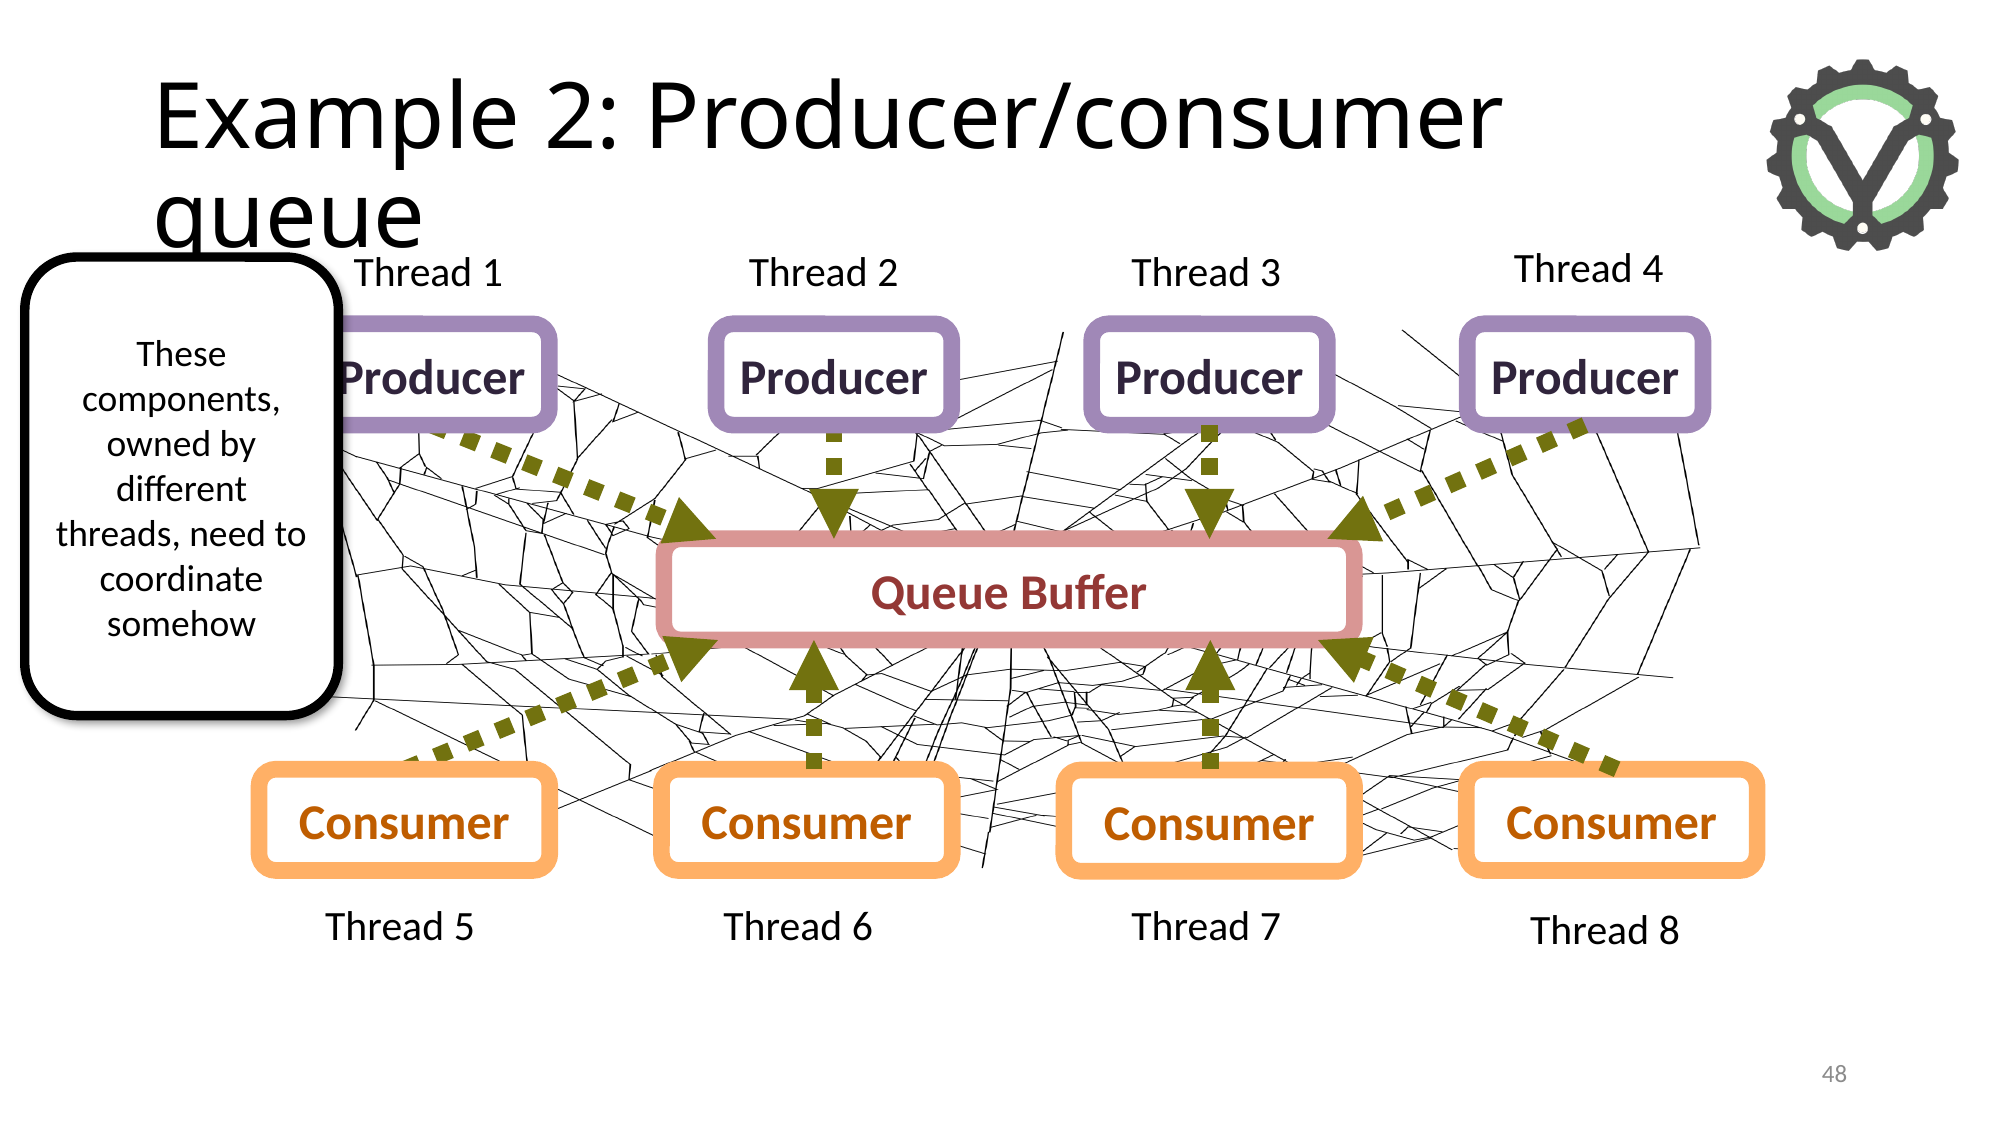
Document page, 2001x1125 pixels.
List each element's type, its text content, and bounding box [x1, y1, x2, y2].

text_box Thread 3 [1116, 237, 1353, 303]
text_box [1327, 425, 1586, 539]
text_box Producer [1471, 322, 1699, 328]
slide_number 48 [1412, 1042, 1863, 1103]
title Example 2: Producer/consumer queue [137, 59, 1751, 278]
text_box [431, 425, 717, 539]
text_box Producer [720, 322, 948, 328]
text_box Producer [1095, 322, 1324, 328]
picture [1766, 59, 1959, 252]
picture [298, 328, 1704, 871]
text_box Thread 2 [733, 237, 970, 303]
text_box These components, owned by different threads, need to coordinate somehow [23, 255, 340, 717]
text_box Thread 8 [1515, 895, 1751, 961]
text_box Consumer [257, 768, 537, 872]
text_box Consumer [1479, 768, 1759, 872]
text_box Thread 4 [1499, 233, 1735, 298]
text_box Thread 6 [708, 891, 945, 956]
text_box Thread 1 [338, 237, 575, 303]
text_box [1318, 640, 1618, 770]
text_box Producer [350, 322, 546, 328]
text_box Thread 5 [310, 891, 547, 956]
text_box Thread 7 [1116, 891, 1353, 956]
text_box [404, 640, 718, 770]
